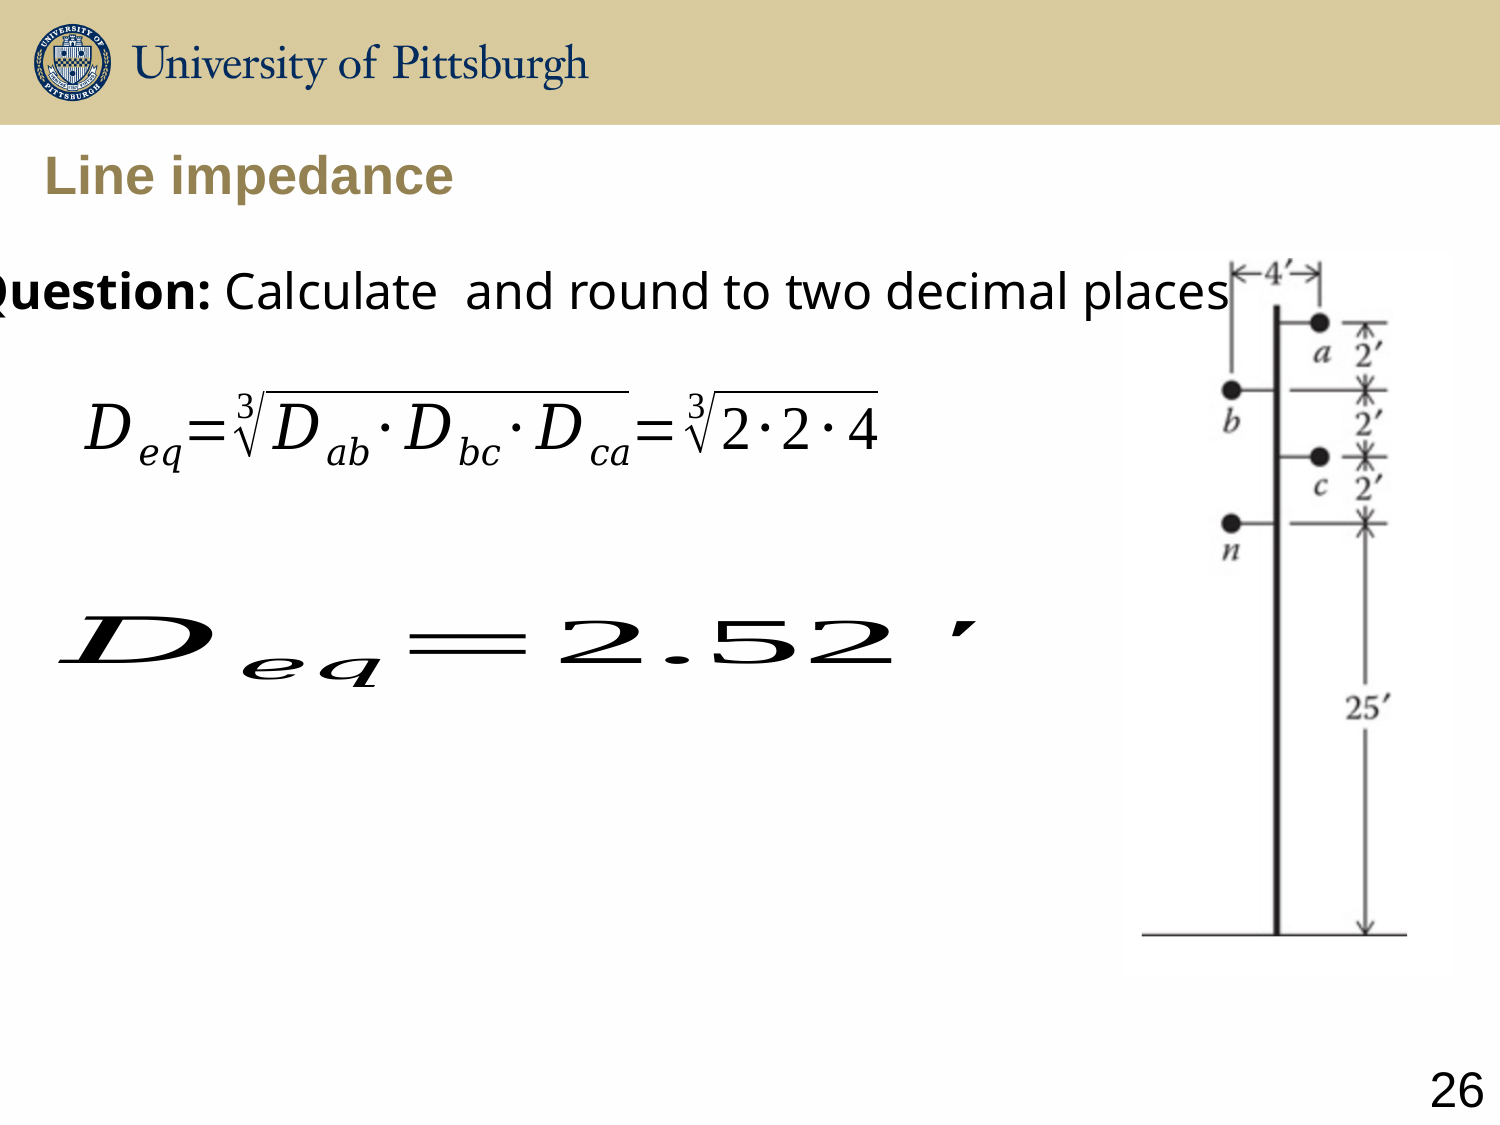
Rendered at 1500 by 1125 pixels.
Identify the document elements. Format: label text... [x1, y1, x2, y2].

picture [0, 1, 1500, 1125]
title Line impedance [29, 125, 1500, 221]
slide_number 26 [1362, 1050, 1500, 1125]
